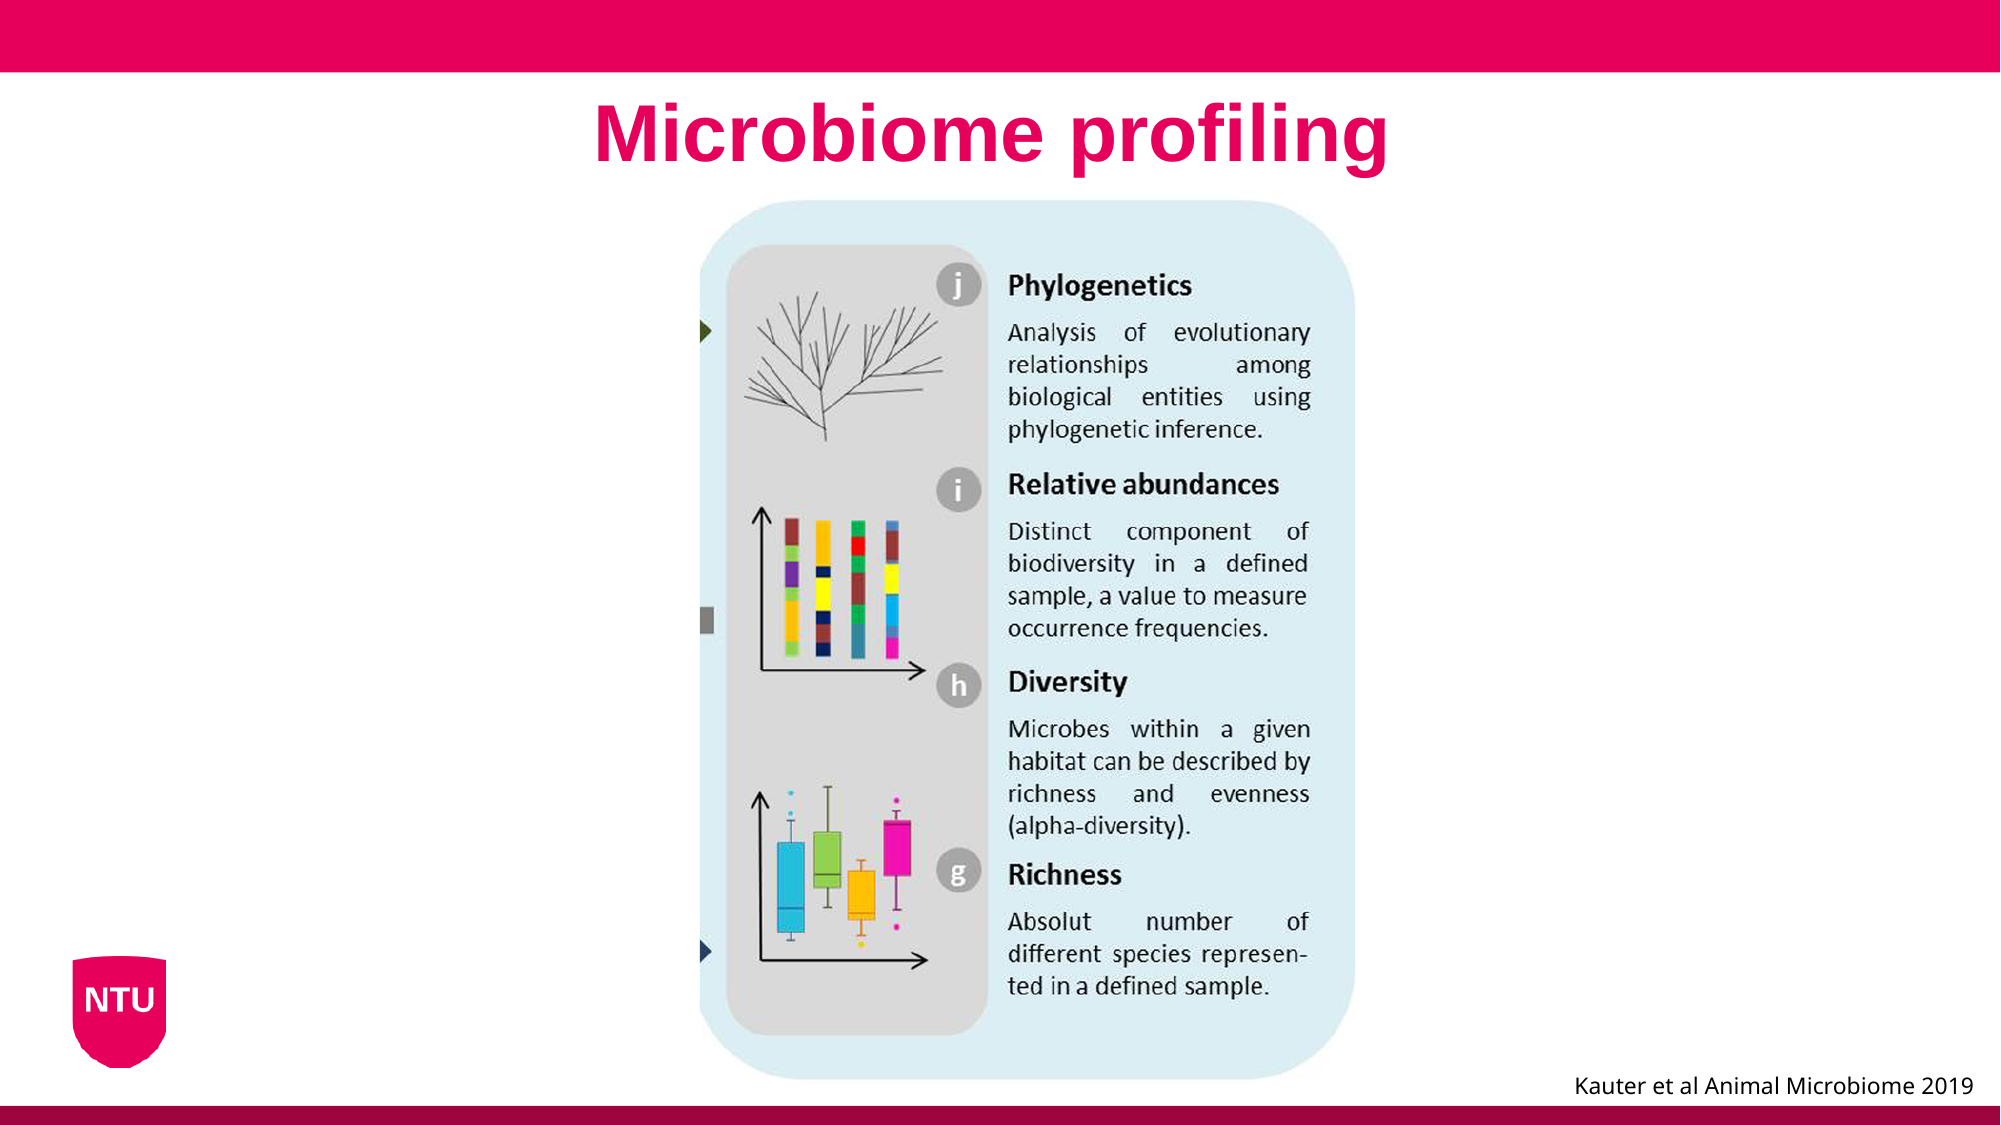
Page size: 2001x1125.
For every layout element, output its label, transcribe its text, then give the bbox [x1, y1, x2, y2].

picture [699, 184, 1358, 1084]
text_box Kauter et al Animal Microbiome 2019 [1559, 1063, 1990, 1107]
text_box Microbiome profiling [72, 72, 1928, 185]
